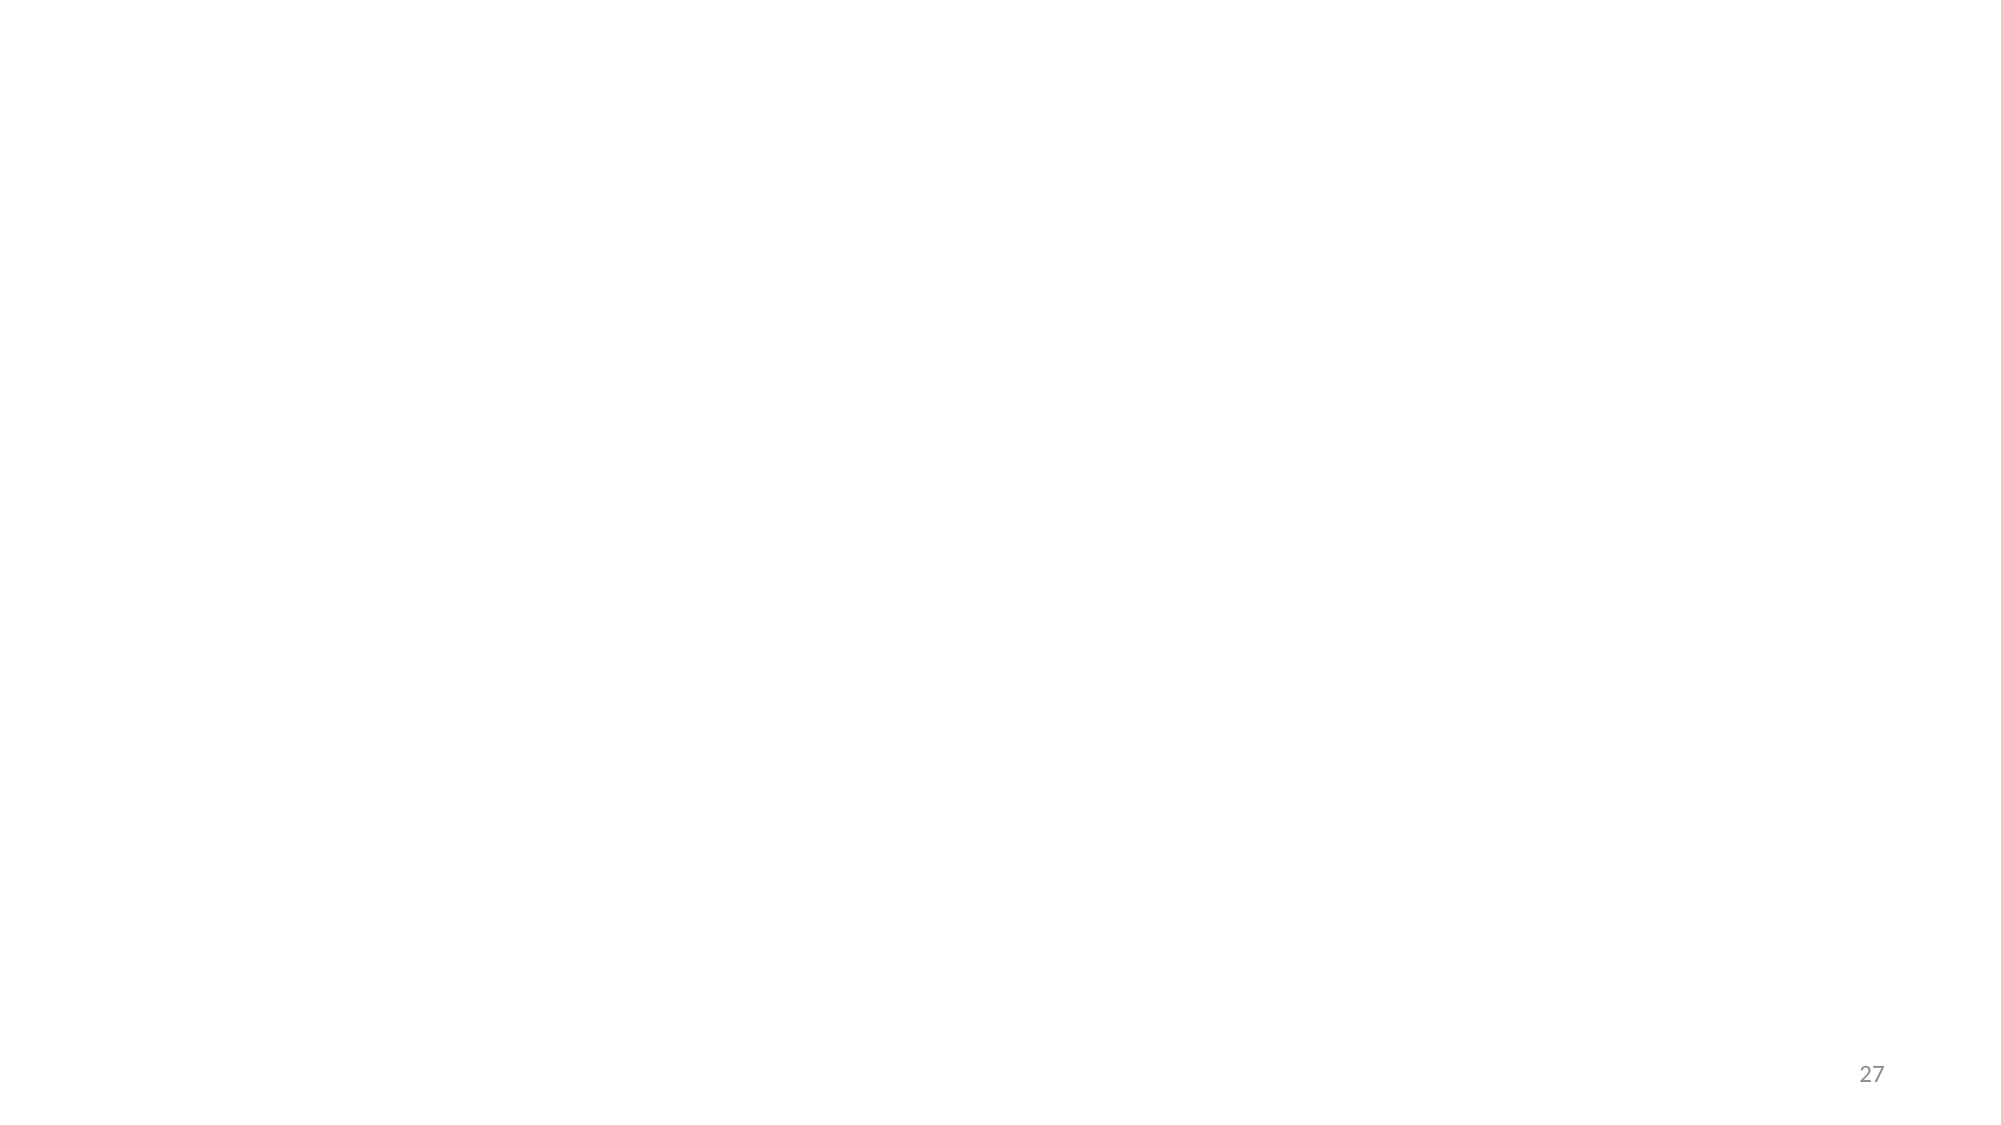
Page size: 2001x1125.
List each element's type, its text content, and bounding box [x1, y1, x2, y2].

slide_number 27 [1433, 1042, 1900, 1103]
